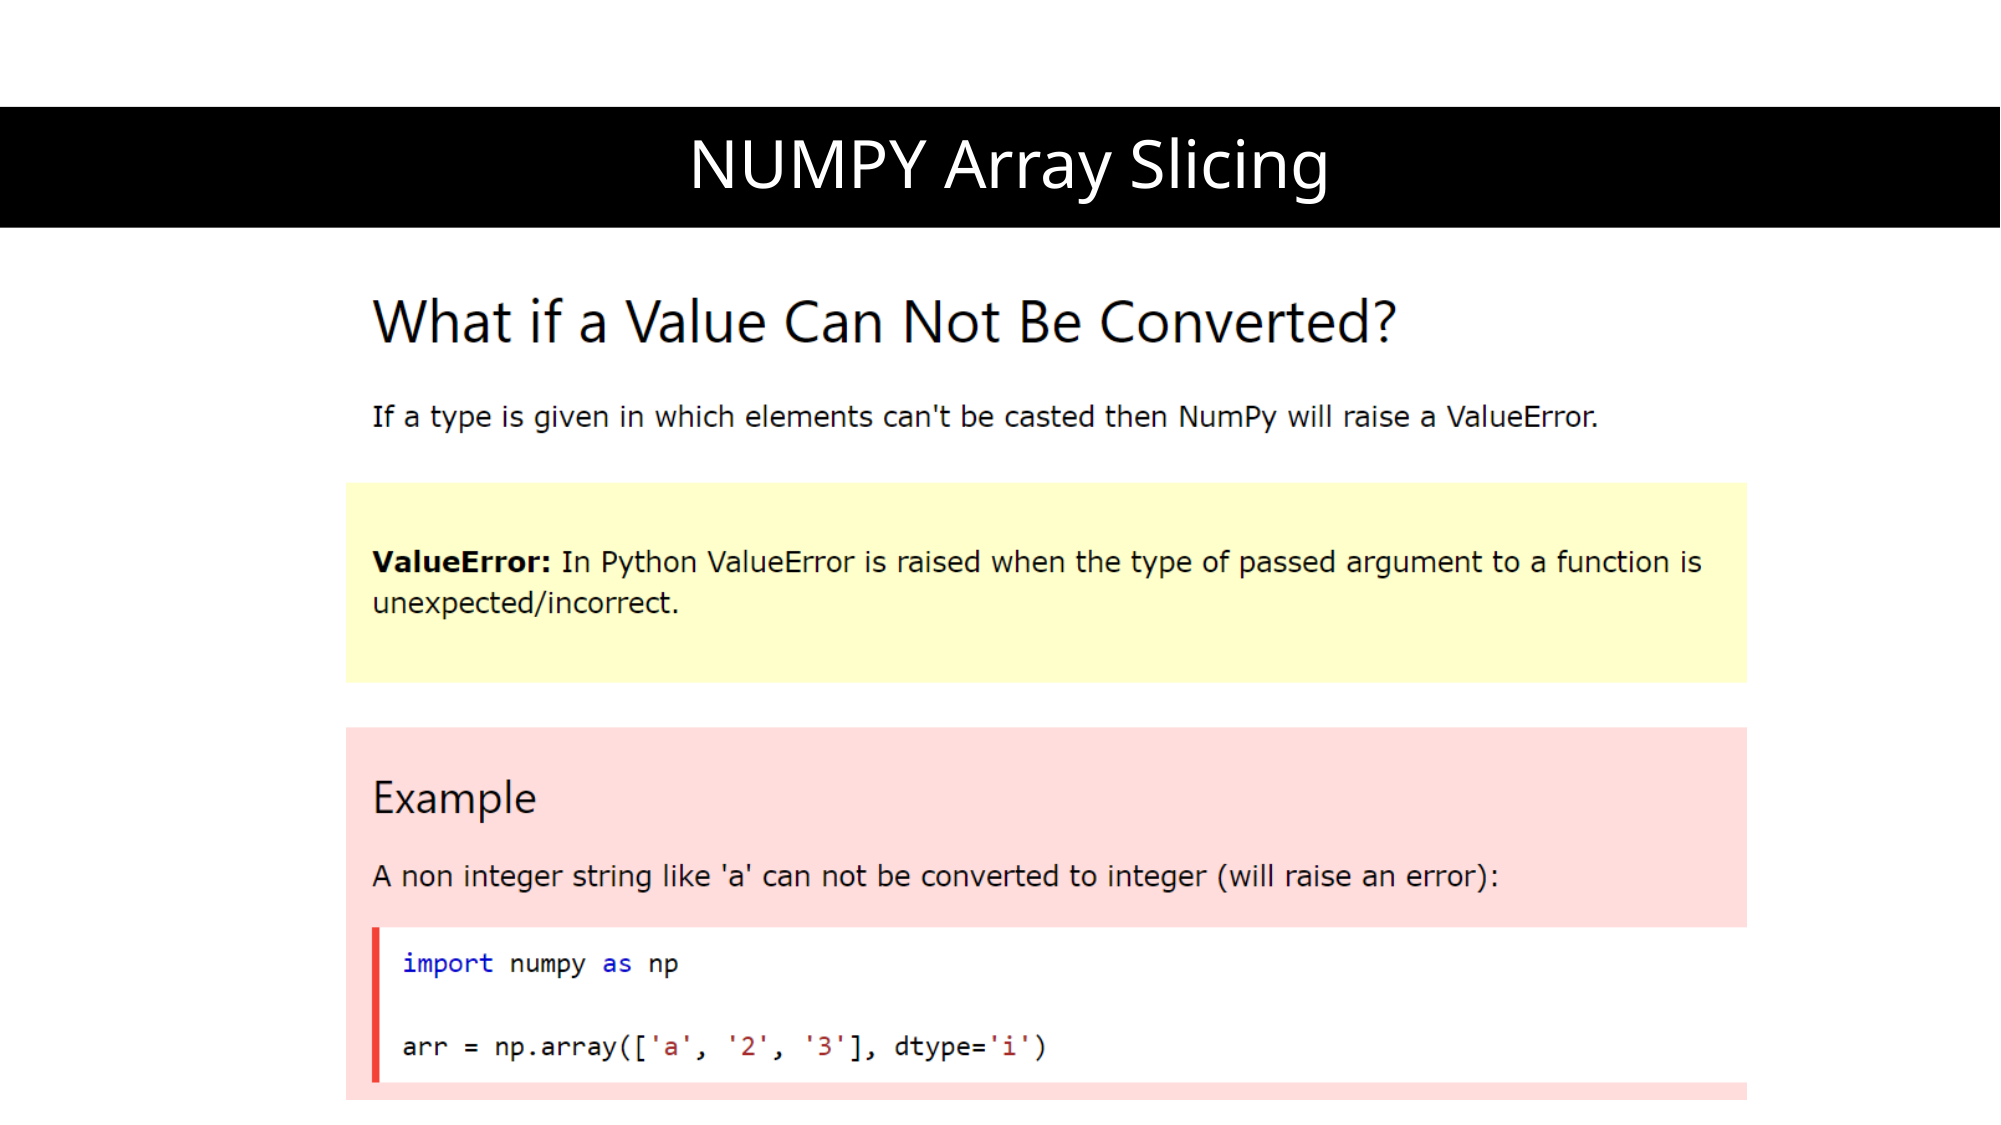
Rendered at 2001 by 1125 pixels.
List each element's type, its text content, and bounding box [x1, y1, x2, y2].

text_box [0, 106, 2000, 229]
picture [346, 277, 1747, 1100]
title NUMPY Array Slicing [91, 105, 1931, 228]
